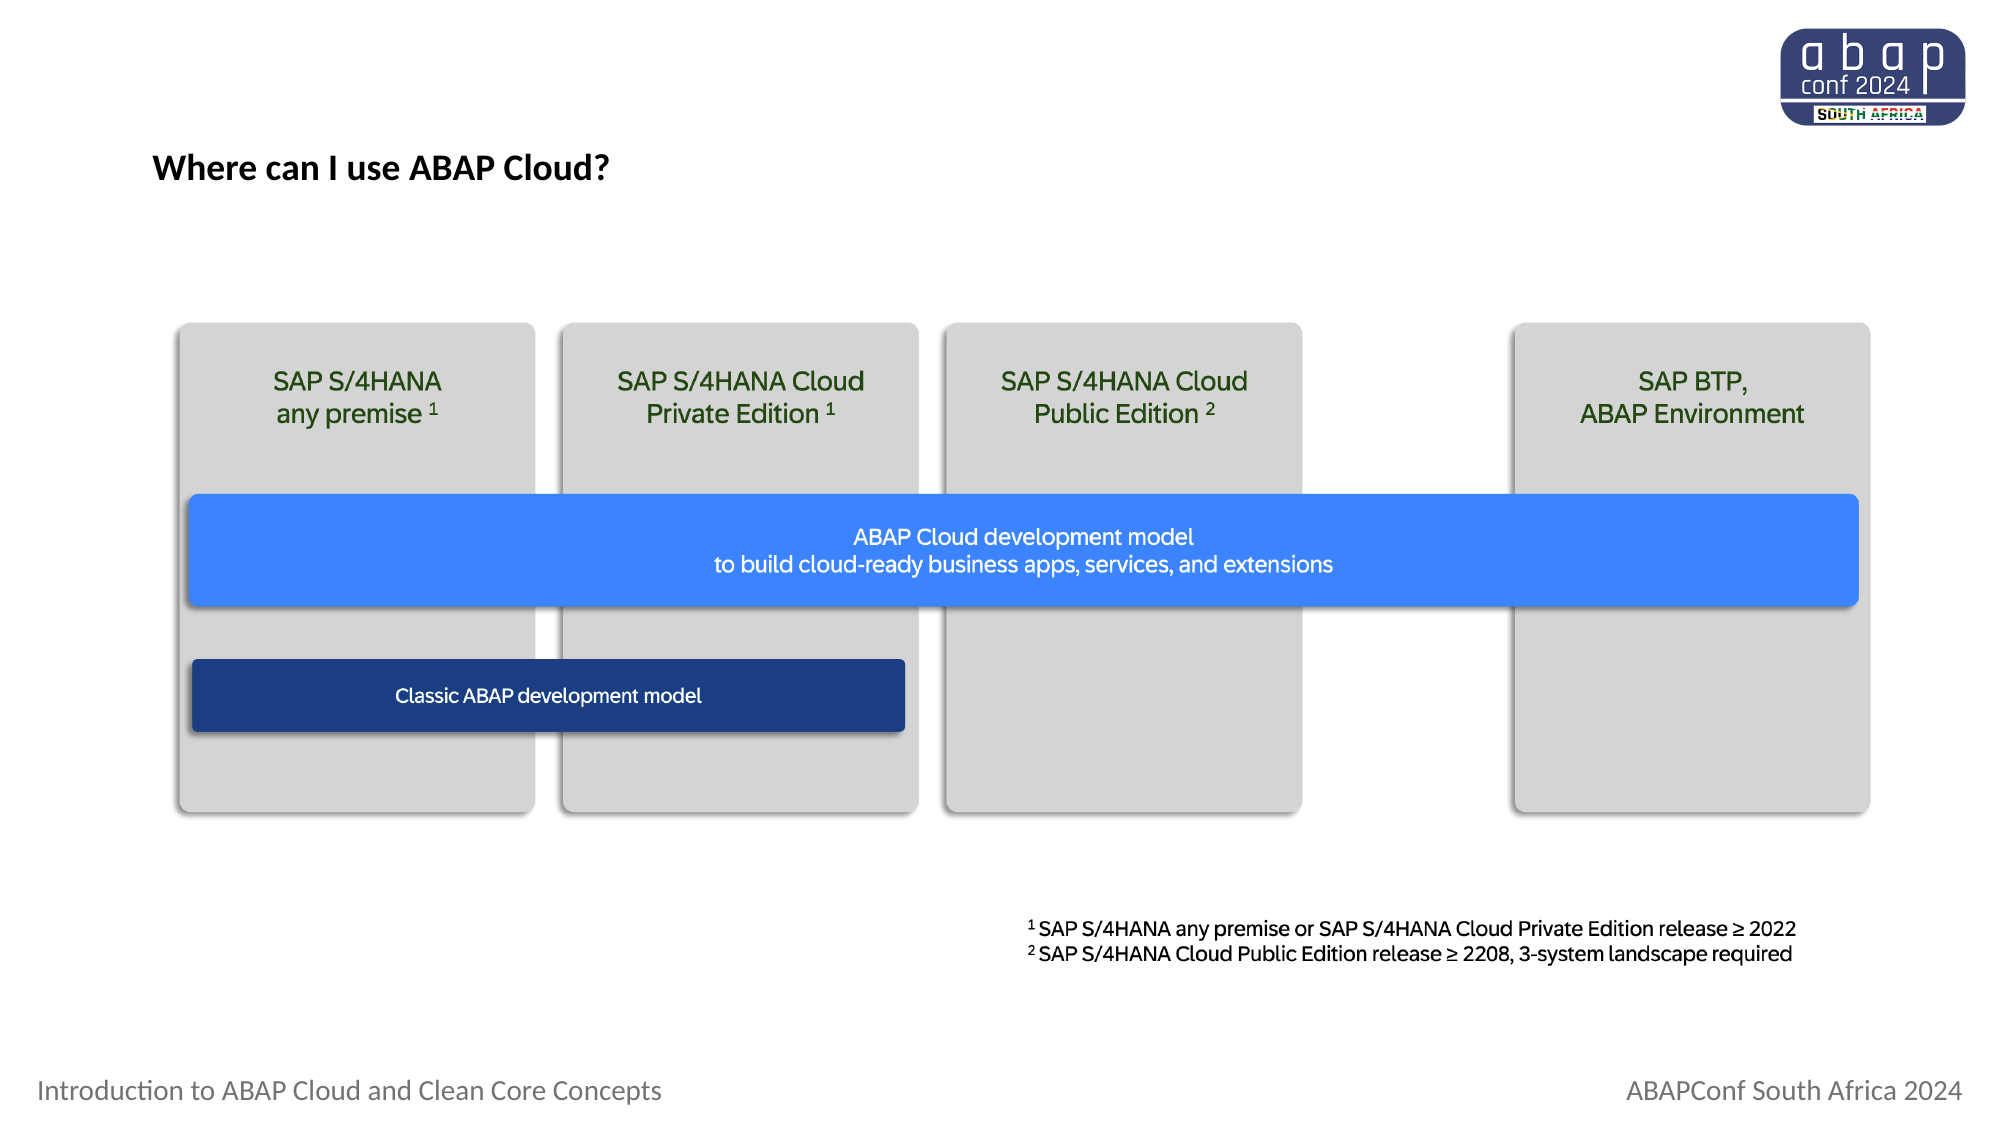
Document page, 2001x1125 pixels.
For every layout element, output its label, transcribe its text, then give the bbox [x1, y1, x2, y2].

text_box Introduction to ABAP Cloud and Clean Core Concepts [22, 1064, 1023, 1115]
title Where can I use ABAP Cloud? [137, 59, 1863, 277]
picture [137, 277, 1912, 986]
picture [1767, 22, 1978, 128]
